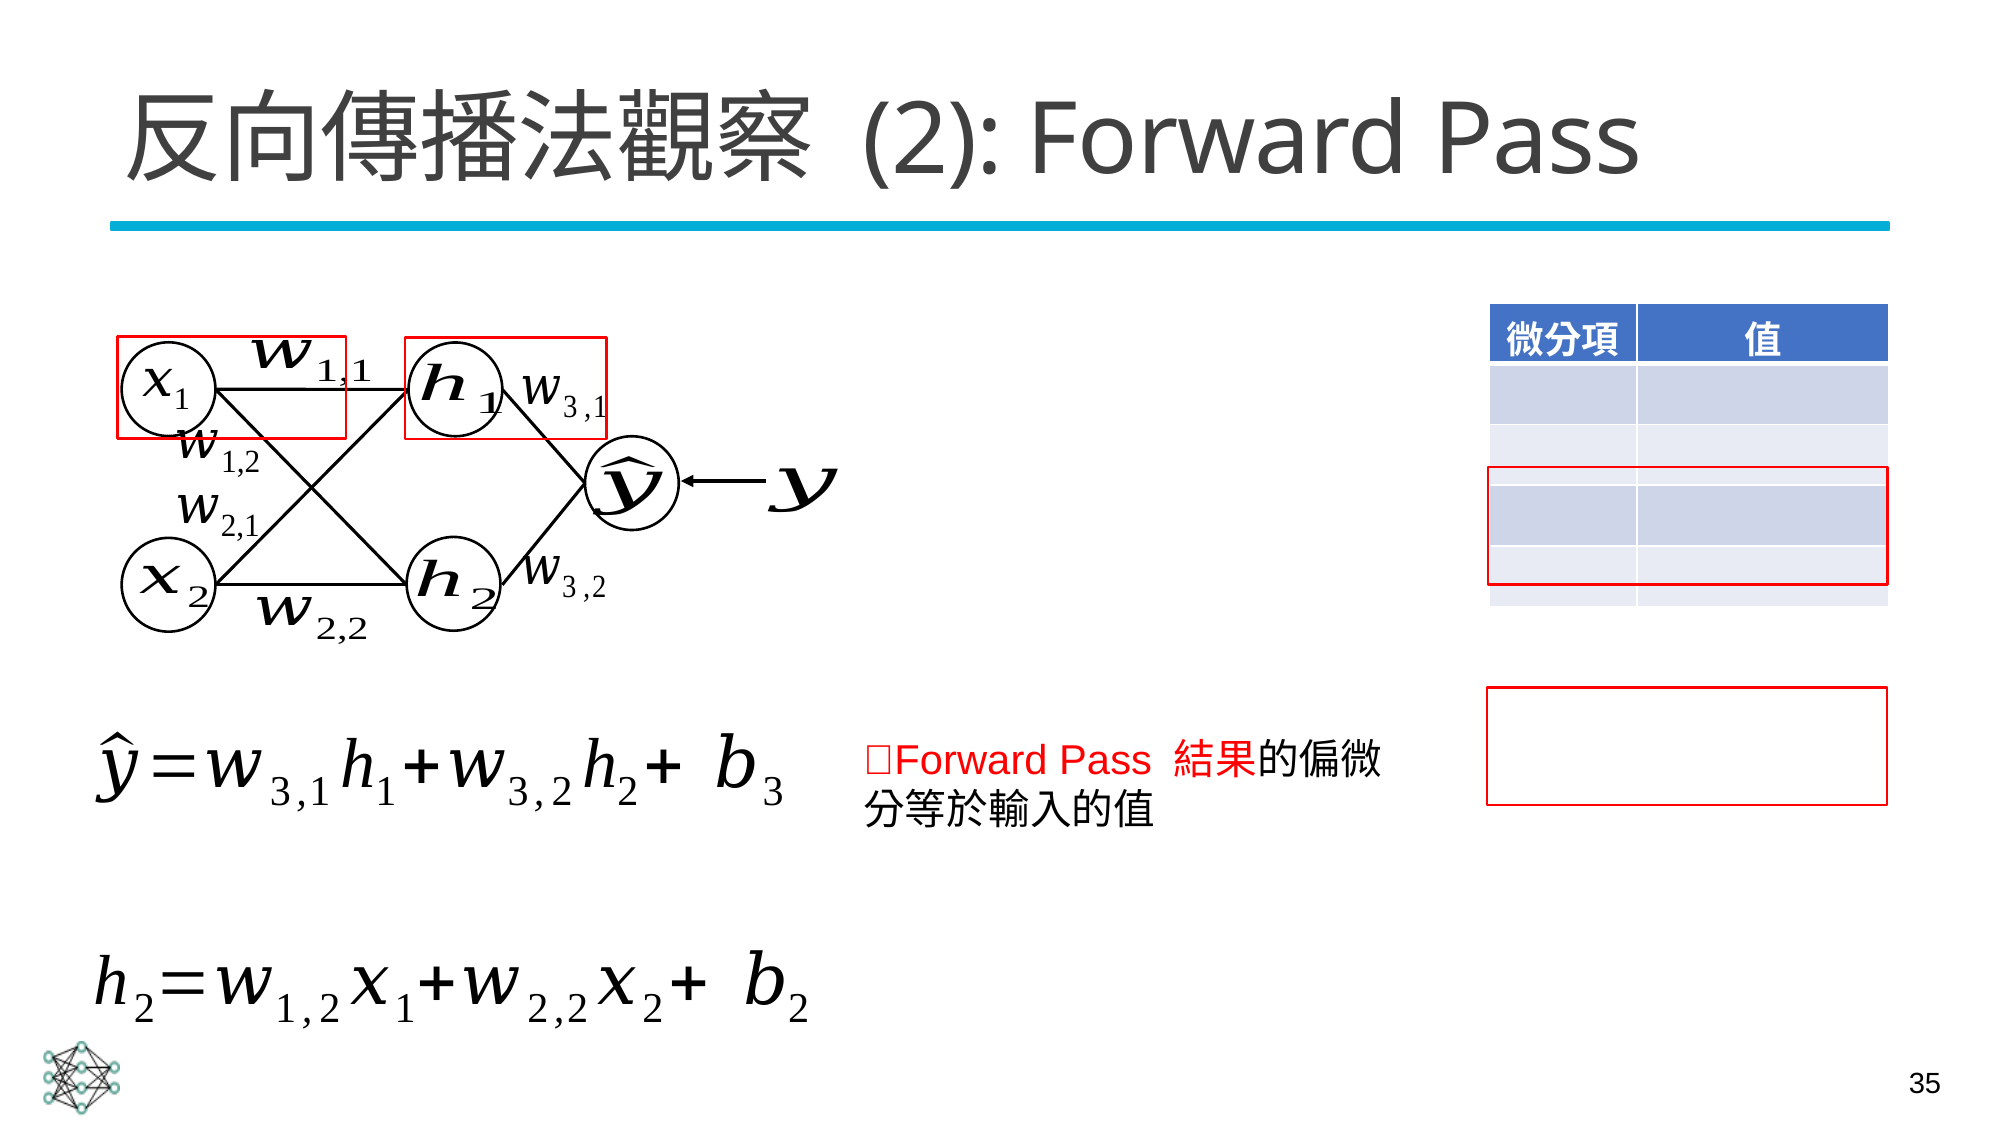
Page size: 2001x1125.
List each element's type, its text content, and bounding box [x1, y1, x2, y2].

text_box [501, 388, 586, 481]
text_box [1486, 686, 1888, 806]
picture [43, 1041, 120, 1116]
text_box [595, 434, 680, 532]
text_box [406, 535, 502, 633]
text_box [1487, 466, 1889, 586]
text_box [214, 390, 409, 584]
text_box 💡Forward Pass 結果的偏微分等於輸入的值 [848, 725, 1405, 841]
title 反向傳播法觀察 (2): Forward Pass [107, 58, 1899, 228]
slide_number 35 [1740, 1052, 1957, 1113]
text_box [404, 336, 608, 440]
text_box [501, 482, 586, 586]
text_box [120, 536, 216, 633]
text_box [116, 335, 347, 440]
